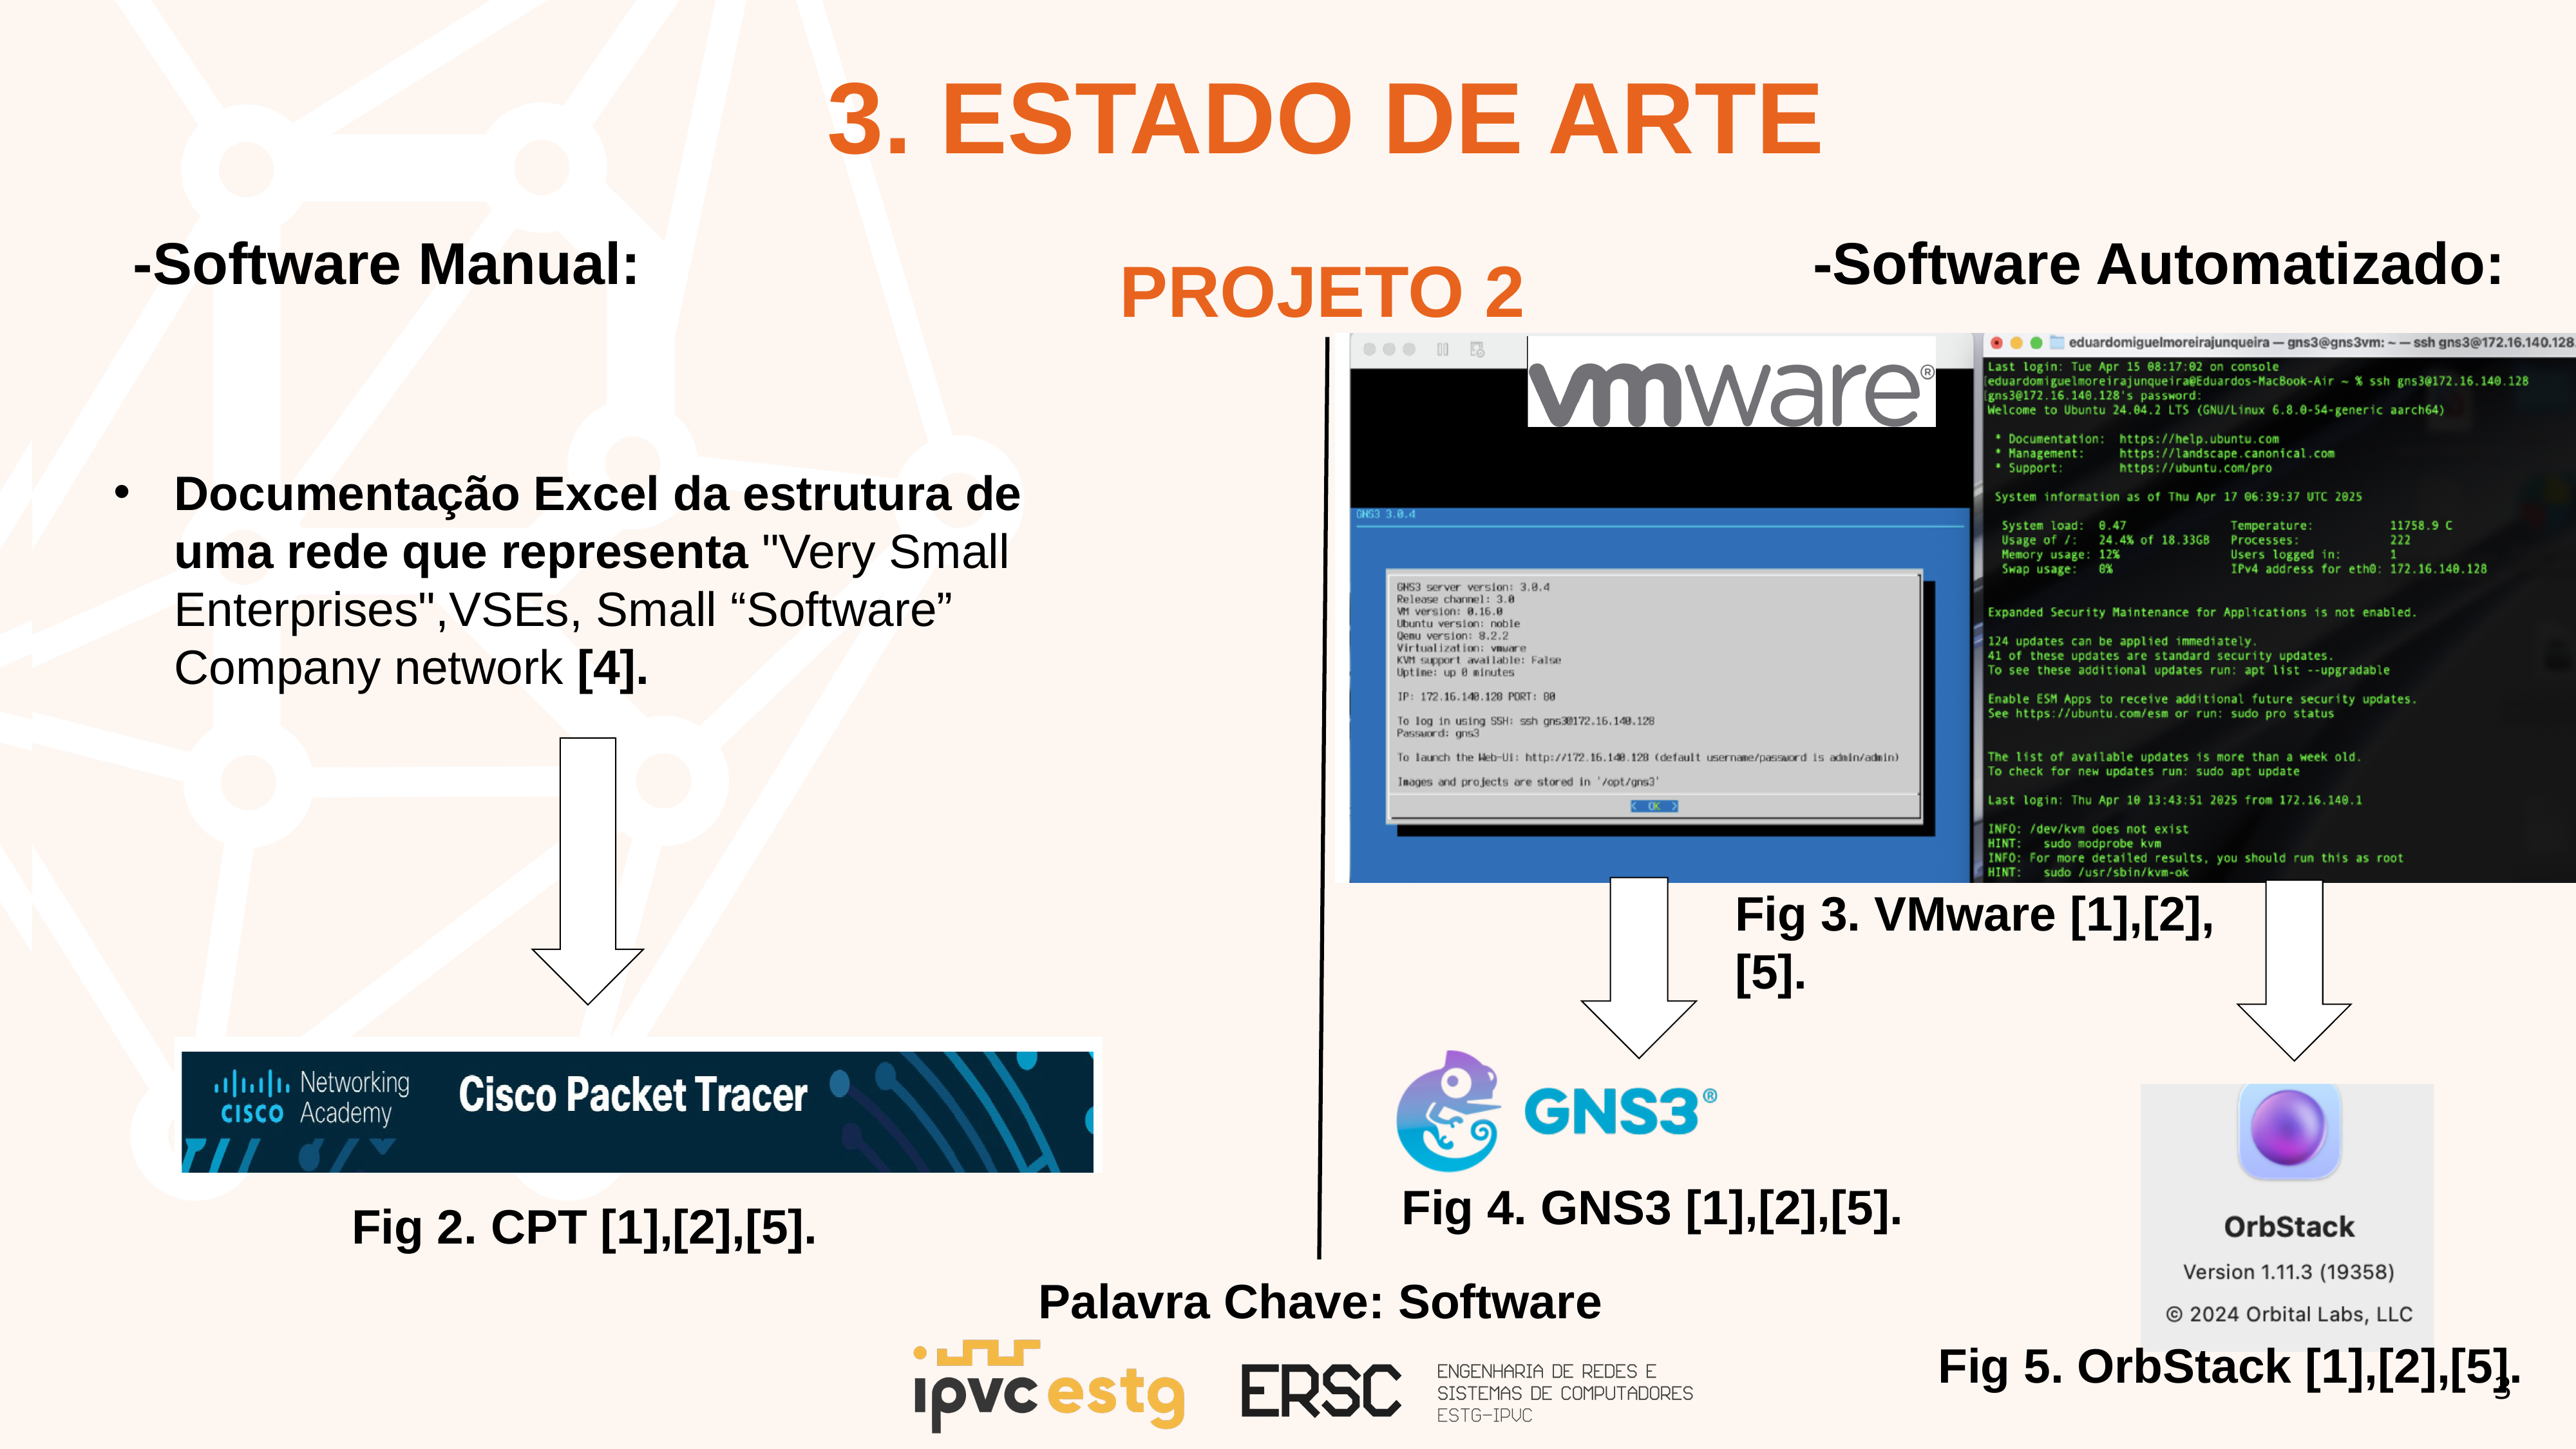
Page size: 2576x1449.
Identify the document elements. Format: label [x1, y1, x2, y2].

picture [0, 0, 2576, 1449]
text_box [1319, 337, 1328, 1260]
